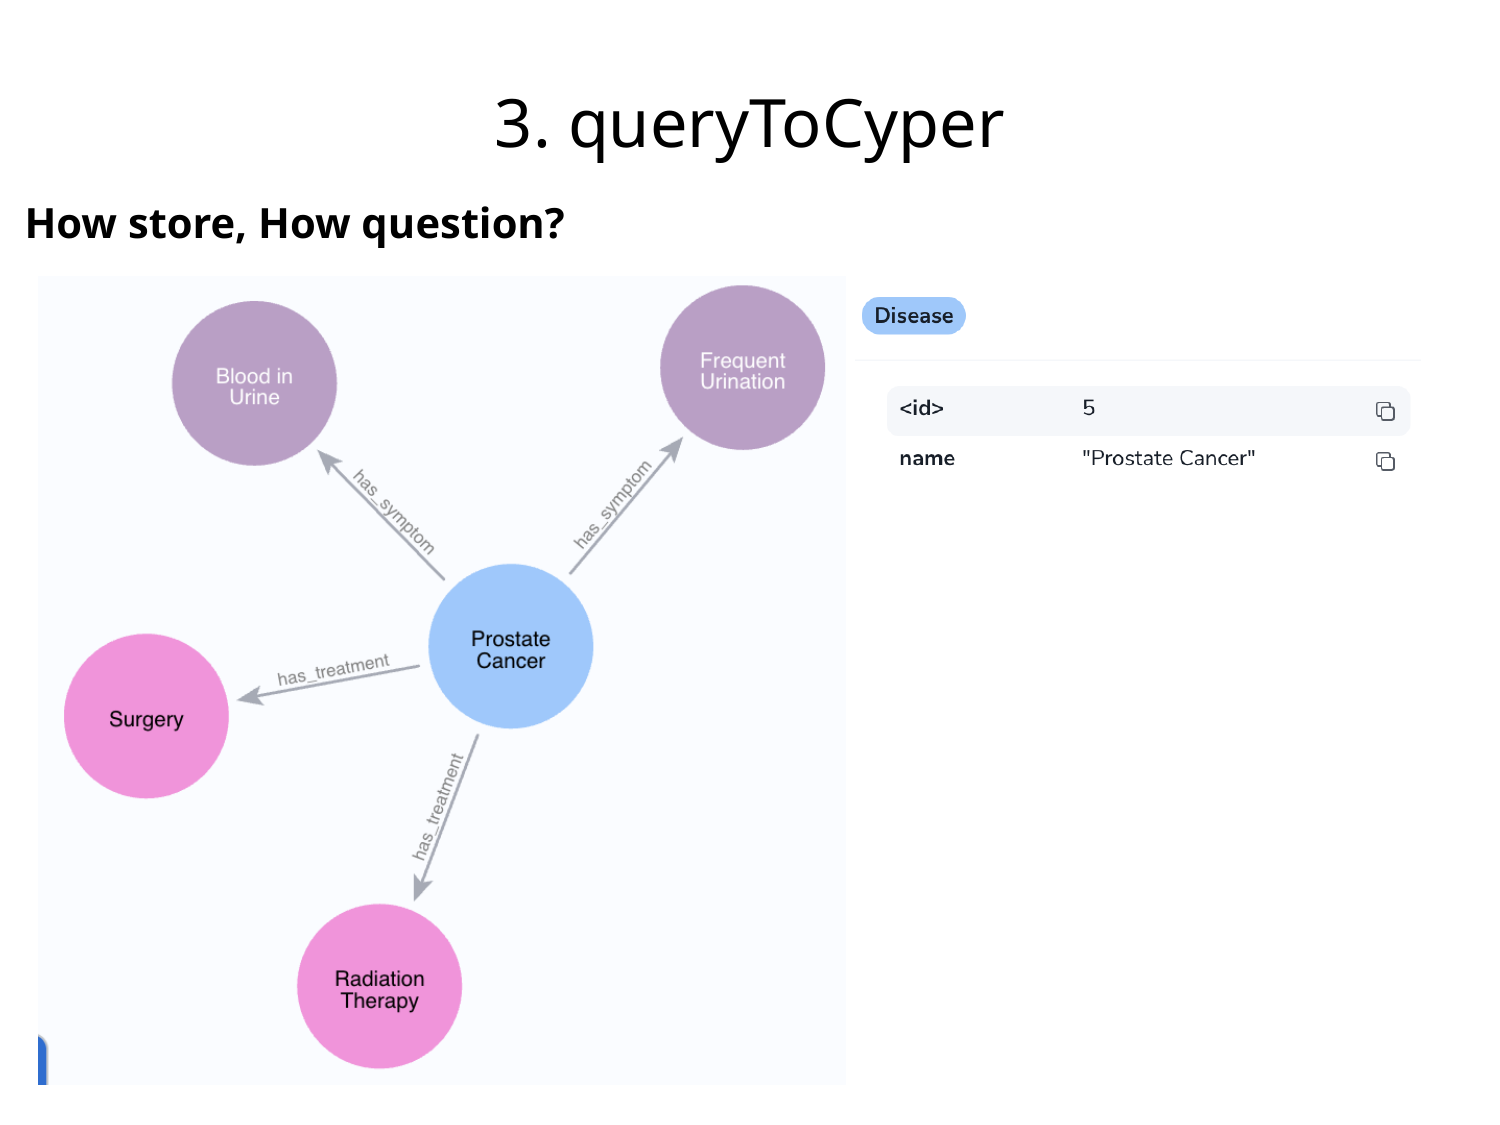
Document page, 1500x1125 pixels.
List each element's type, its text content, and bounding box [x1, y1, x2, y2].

picture [855, 276, 1421, 519]
text_box How store, How question? [9, 189, 580, 255]
text_box 3. queryToCyper [103, 59, 1397, 193]
picture [38, 276, 846, 1085]
